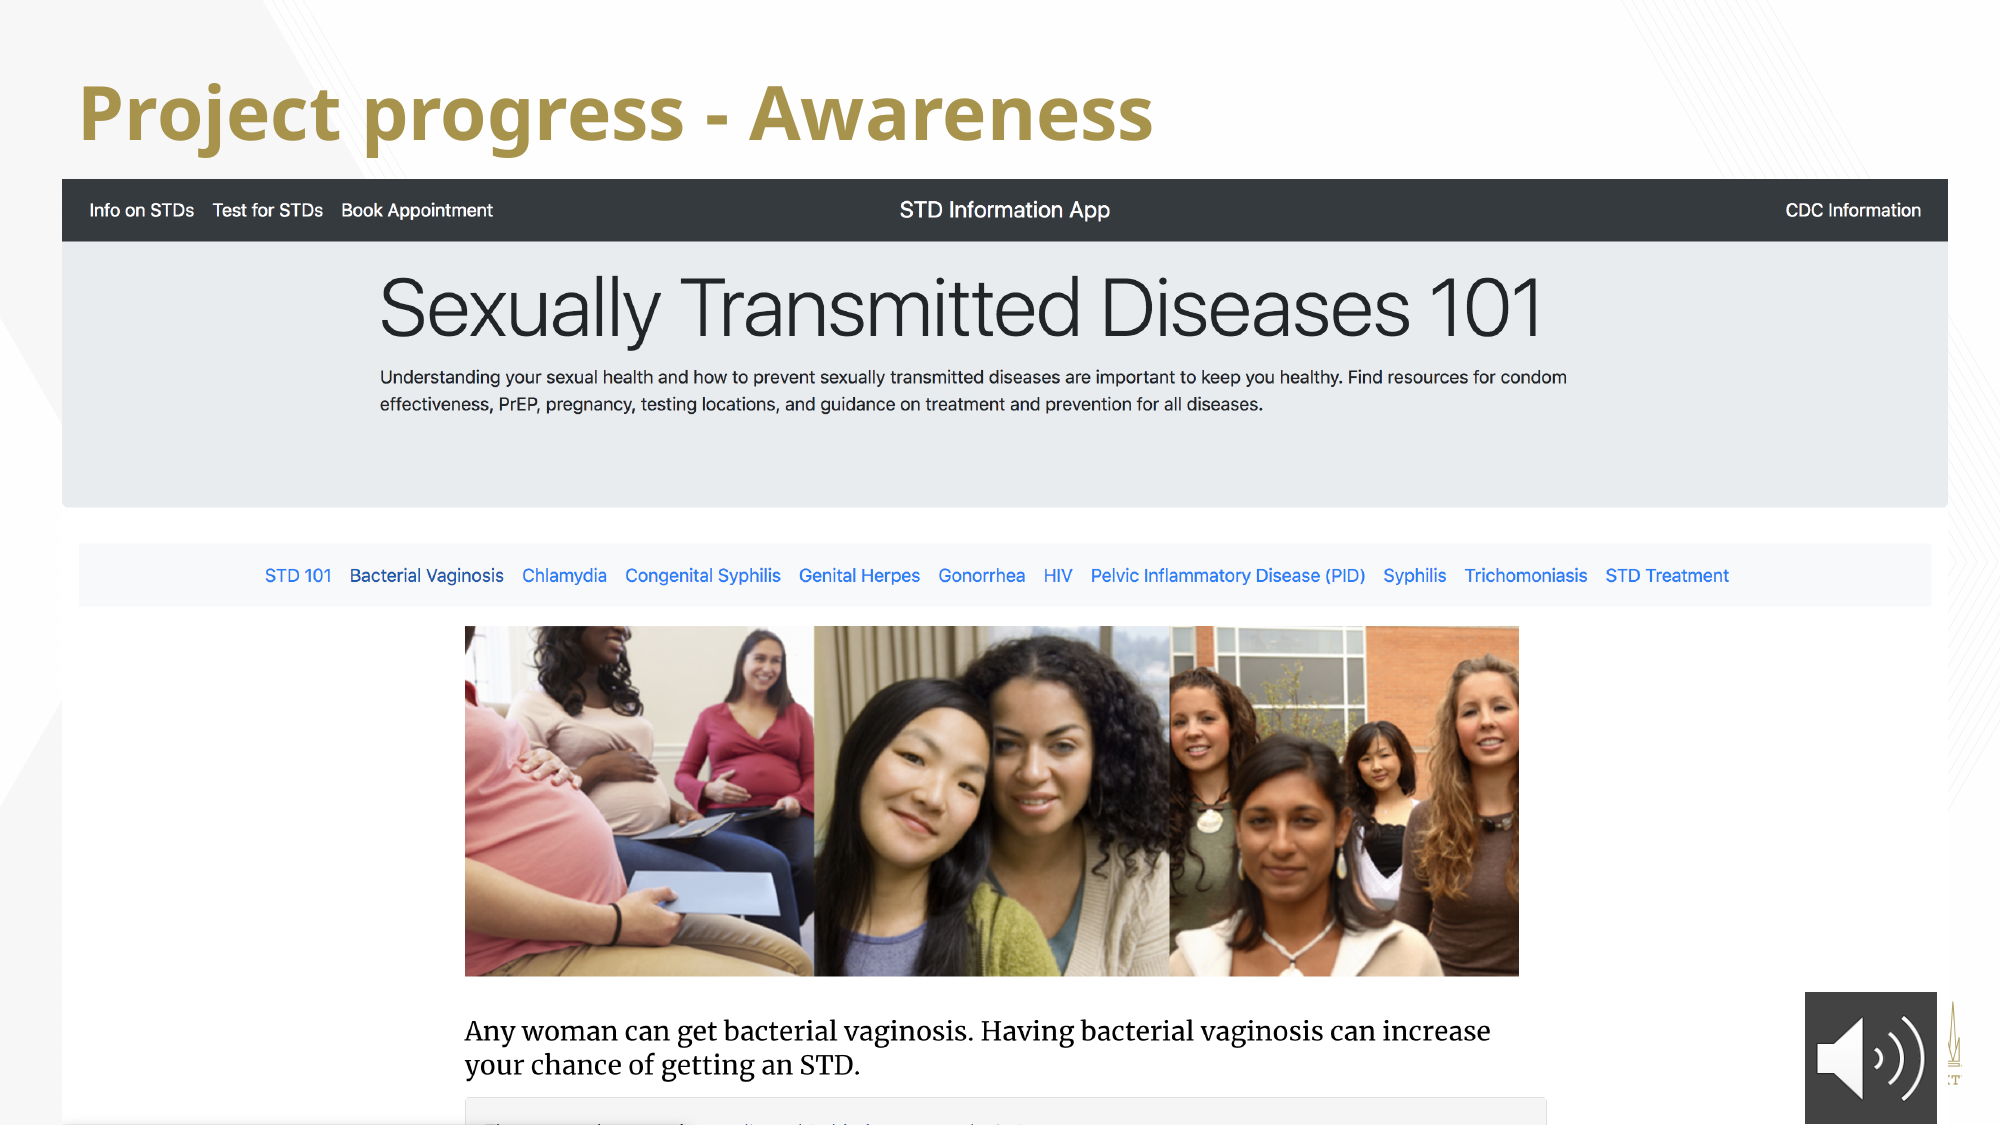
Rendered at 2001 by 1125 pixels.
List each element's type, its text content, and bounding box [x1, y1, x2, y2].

picture [0, 0, 2001, 1125]
title Project progress - Awareness [62, 32, 1938, 179]
